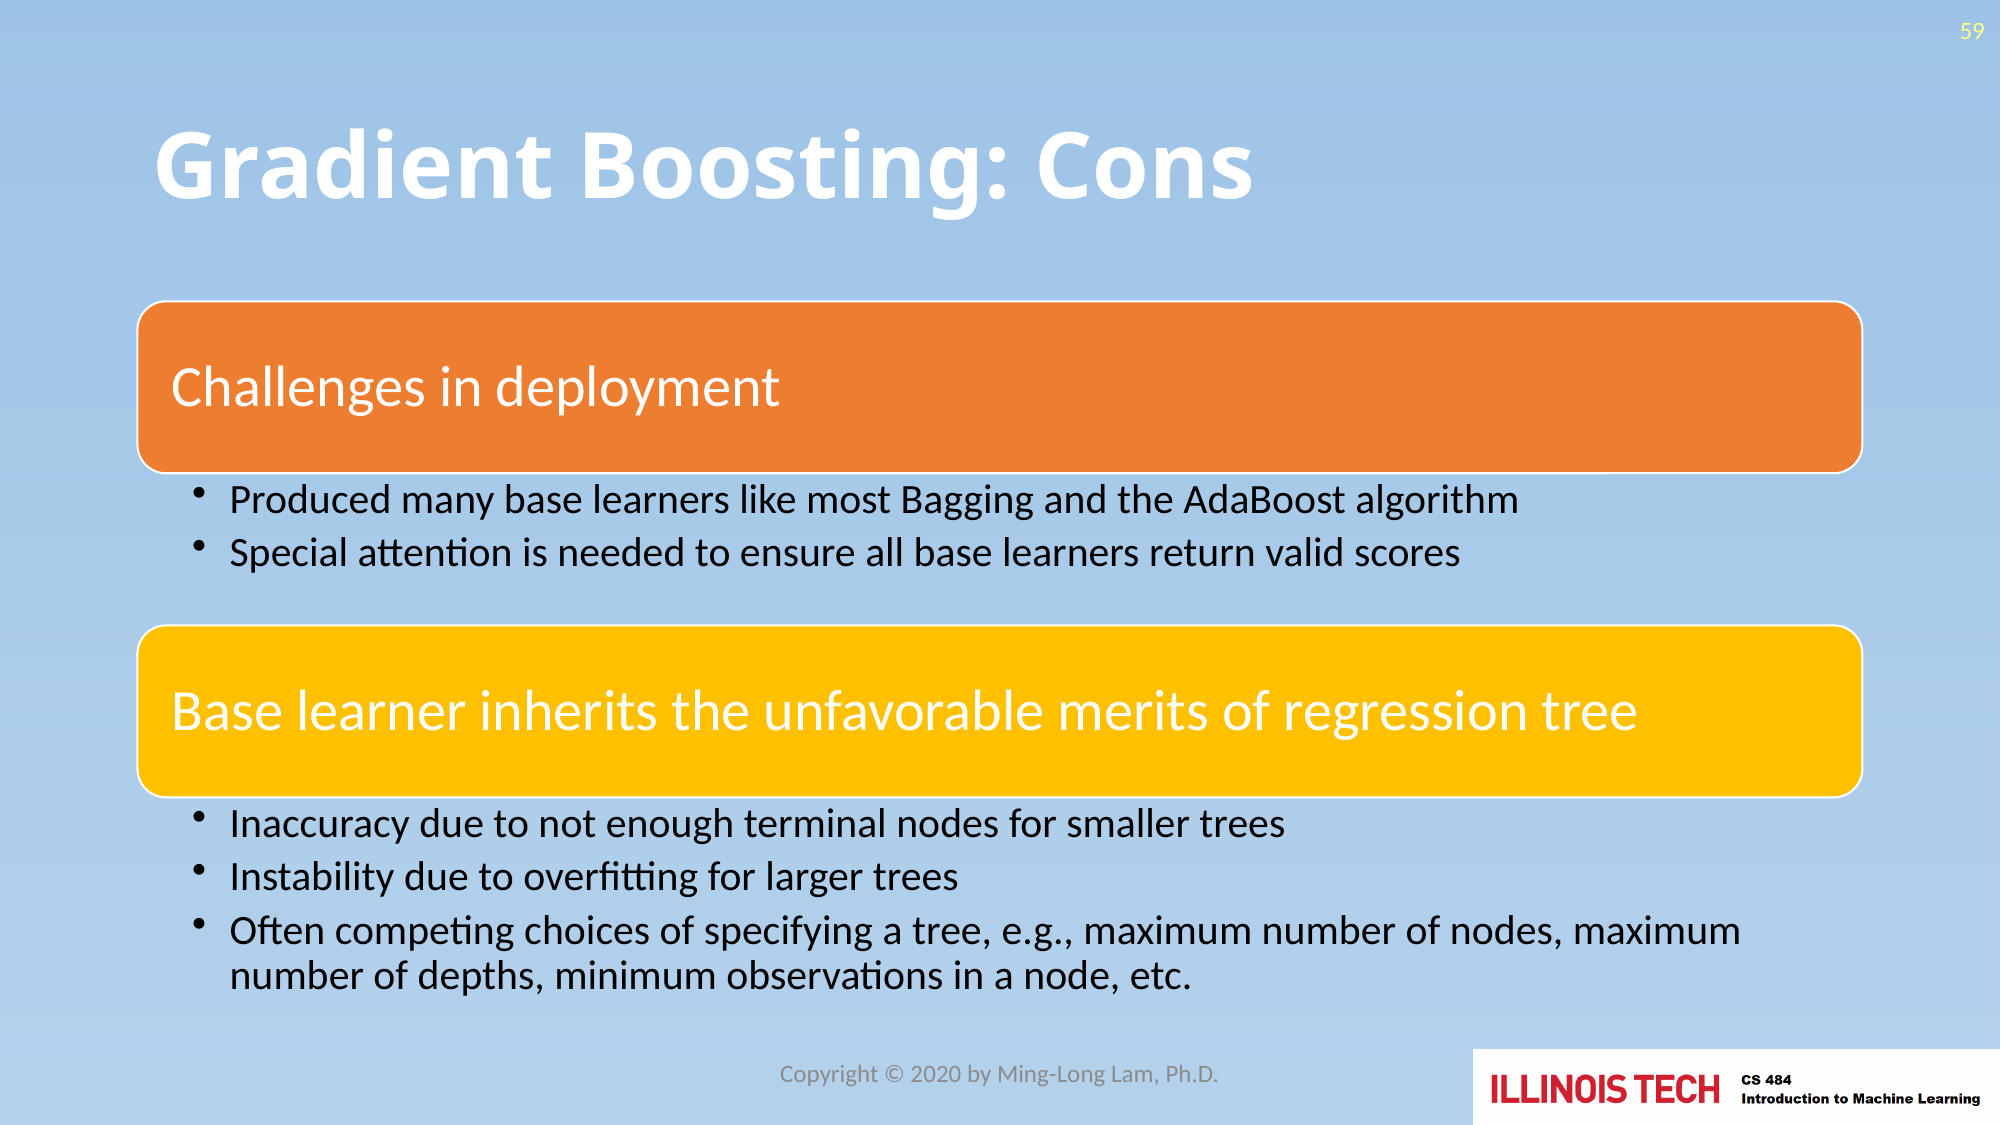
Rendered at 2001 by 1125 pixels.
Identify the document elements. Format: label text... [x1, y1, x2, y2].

slide_number 59 [1550, 0, 2000, 60]
picture [1473, 1049, 2000, 1125]
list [137, 299, 1863, 1014]
footer Copyright © 2020 by Ming-Long Lam, Ph.D. [662, 1042, 1338, 1103]
title Gradient Boosting: Cons [137, 59, 1863, 278]
